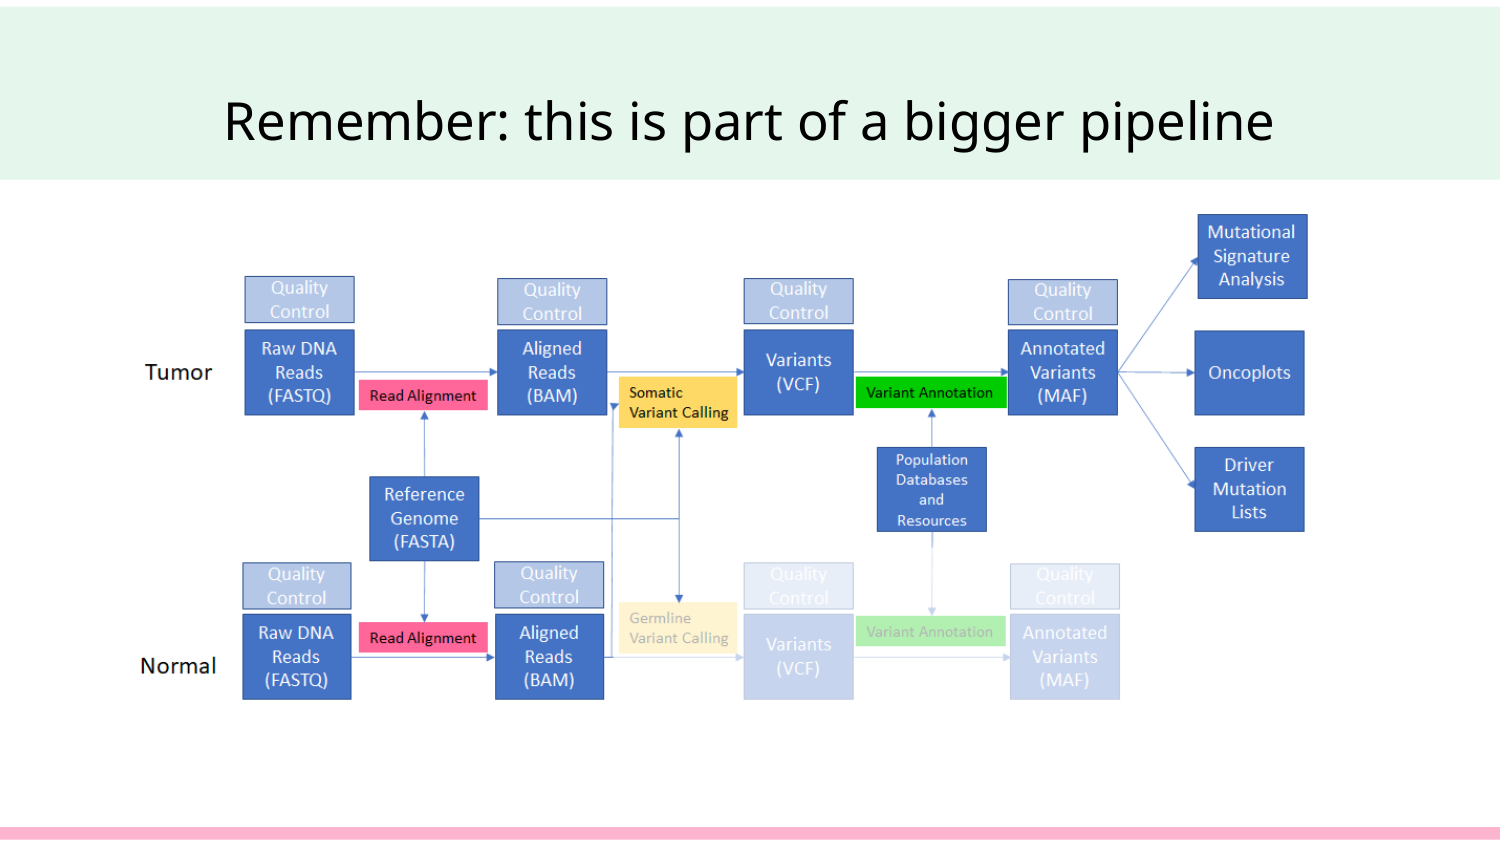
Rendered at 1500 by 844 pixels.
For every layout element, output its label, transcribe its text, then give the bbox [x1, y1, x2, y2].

picture [124, 212, 1313, 726]
title Remember: this is part of a bigger pipeline [51, 72, 1449, 167]
